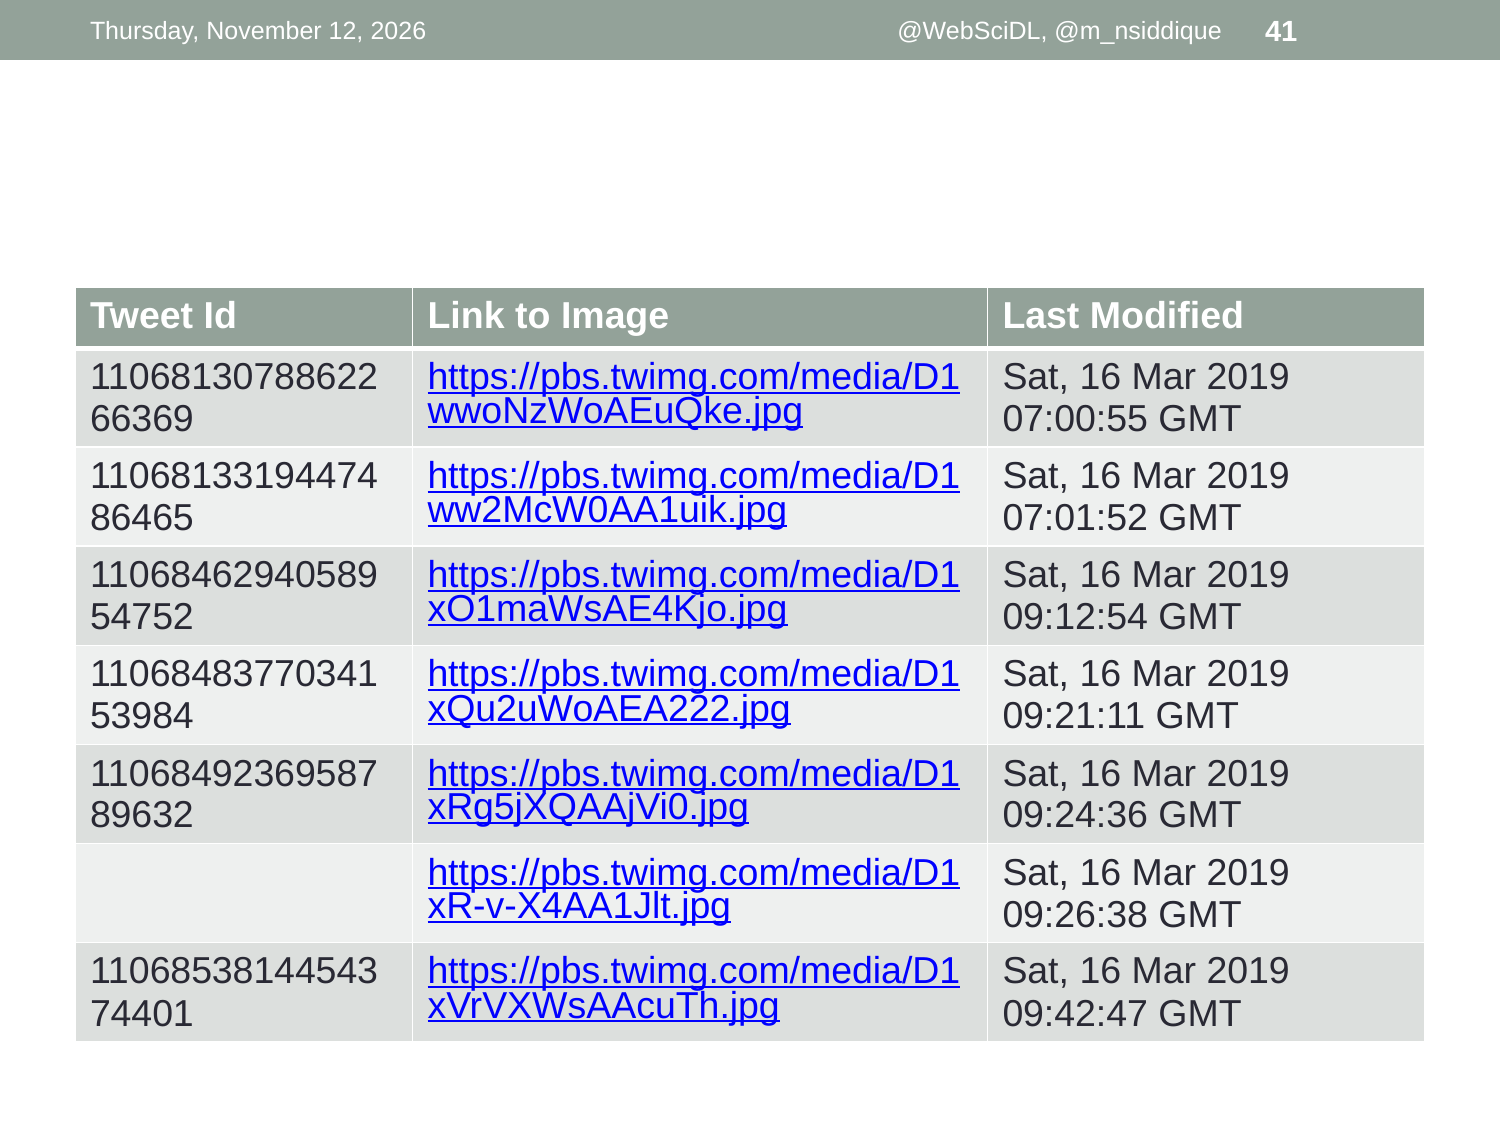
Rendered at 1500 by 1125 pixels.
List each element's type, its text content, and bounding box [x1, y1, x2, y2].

table_header Tweet Id [76, 288, 412, 346]
table_cell 1106848377034153984 [76, 646, 412, 744]
table_cell Sat, 16 Mar 2019 07:00:55 GMT [988, 351, 1424, 446]
table_cell https://pbs.twimg.com/media/D1xO1maWsAE4Kjo.jpg [413, 547, 987, 645]
table_cell 1106813319447486465 [76, 448, 412, 545]
slide_number 41 [1250, 3, 1425, 57]
table_cell https://pbs.twimg.com/media/D1wwoNzWoAEuQke.jpg [413, 351, 987, 446]
table_cell Sat, 16 Mar 2019 09:12:54 GMT [988, 547, 1424, 645]
table_cell 1106846294058954752 [76, 547, 412, 645]
table_cell Sat, 16 Mar 2019 09:42:47 GMT [988, 943, 1424, 1041]
table_cell https://pbs.twimg.com/media/D1xRg5jXQAAjVi0.jpg [413, 745, 987, 843]
table_cell Sat, 16 Mar 2019 07:01:52 GMT [988, 448, 1424, 545]
table_cell Sat, 16 Mar 2019 09:26:38 GMT [988, 844, 1424, 942]
table_header Link to Image [413, 288, 987, 346]
table_cell 1106813078862266369 [76, 351, 412, 446]
table_cell 1106849236958789632 [76, 745, 412, 843]
table_cell https://pbs.twimg.com/media/D1xQu2uWoAEA222.jpg [413, 646, 987, 744]
table_cell Sat, 16 Mar 2019 09:21:11 GMT [988, 646, 1424, 744]
table_cell https://pbs.twimg.com/media/D1xVrVXWsAAcuTh.jpg [413, 943, 987, 1041]
table_cell 1106853814454374401 [76, 943, 412, 1041]
footer @WebSciDL, @m_nsiddique [562, 3, 1238, 57]
table_cell [76, 844, 412, 942]
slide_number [75, 3, 550, 57]
table_cell https://pbs.twimg.com/media/D1xR-v-X4AA1Jlt.jpg [413, 844, 987, 942]
table_cell Sat, 16 Mar 2019 09:24:36 GMT [988, 745, 1424, 843]
table_cell https://pbs.twimg.com/media/D1ww2McW0AA1uik.jpg [413, 448, 987, 545]
table_header Last Modified [988, 288, 1424, 346]
